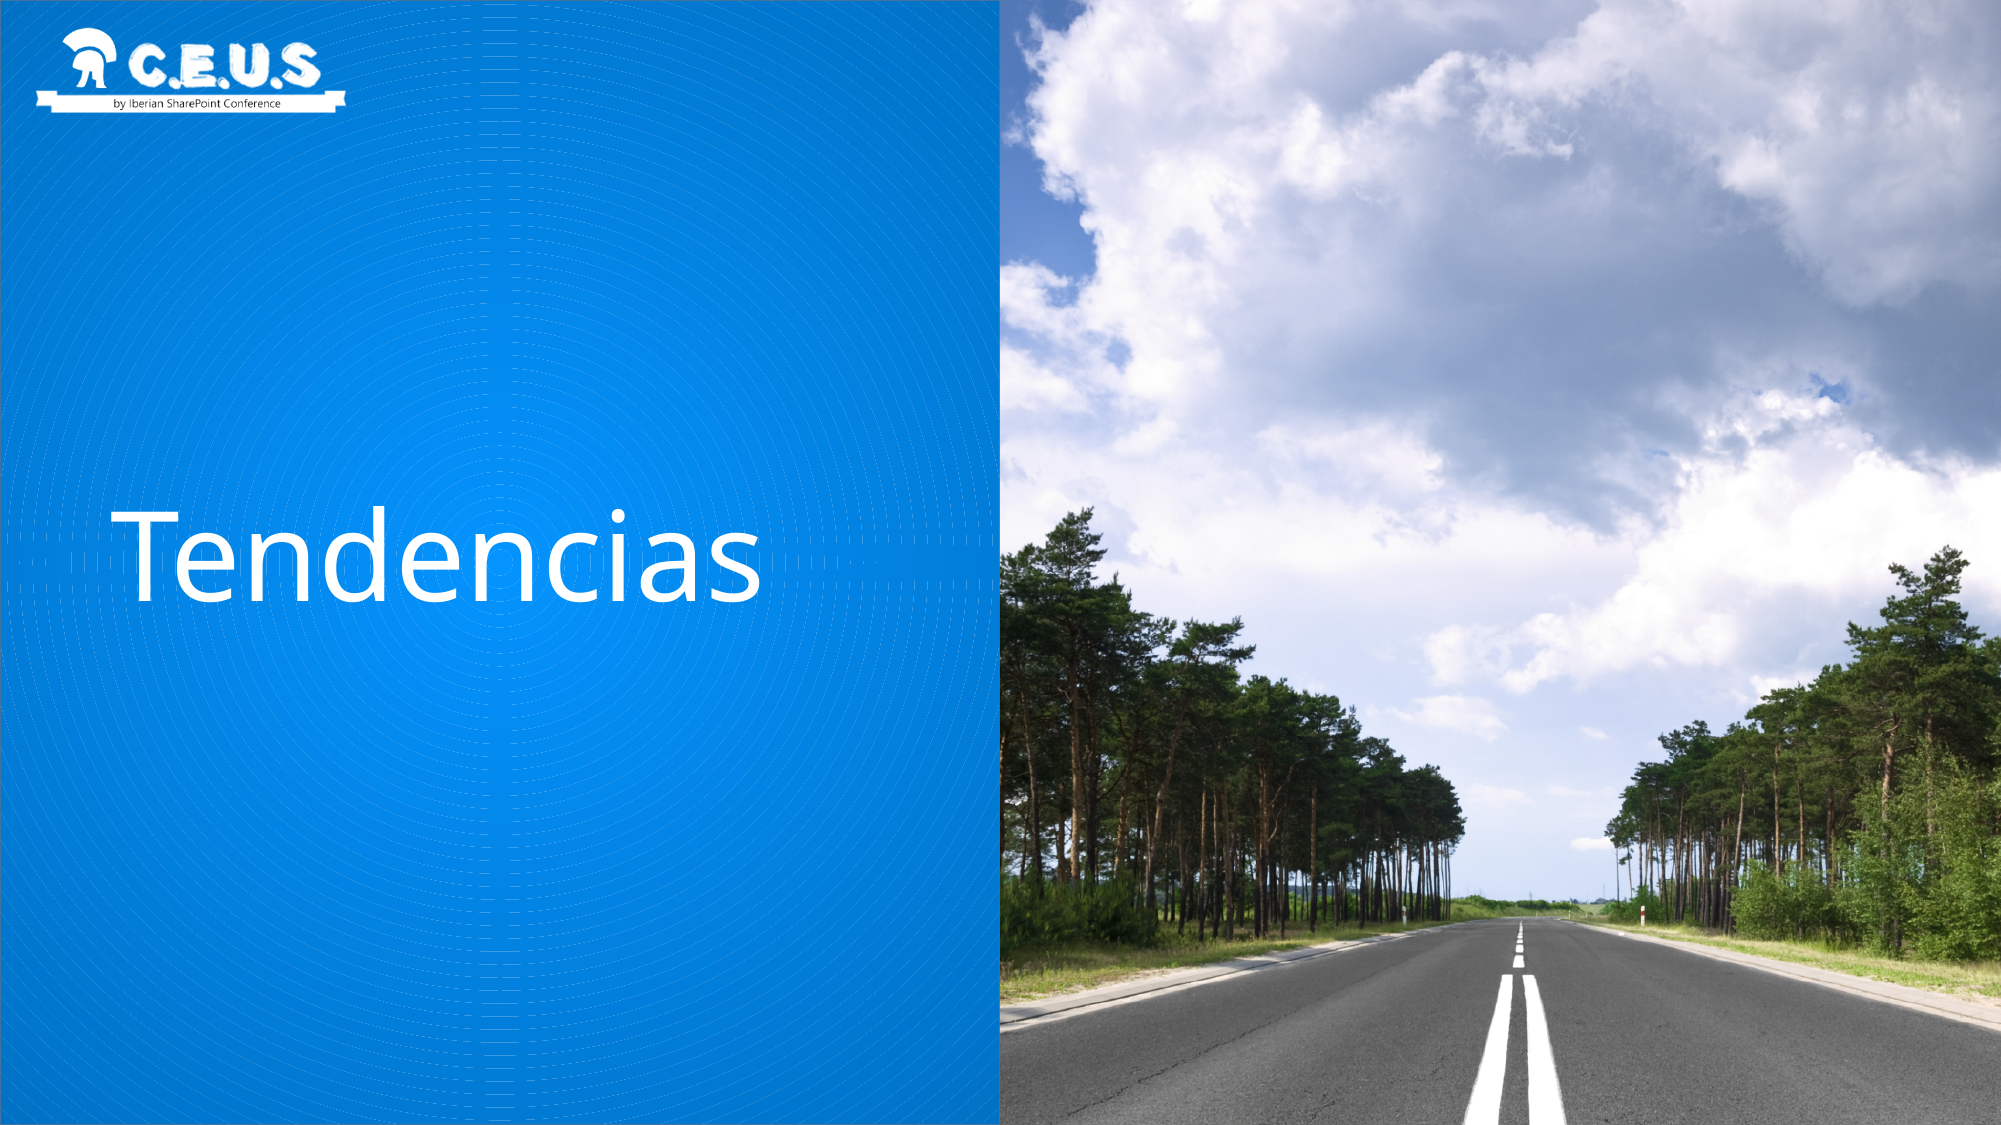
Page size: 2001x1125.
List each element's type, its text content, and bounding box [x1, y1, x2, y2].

picture [25, 16, 353, 126]
title Tendencias [94, 142, 905, 979]
picture [999, 0, 2001, 1125]
